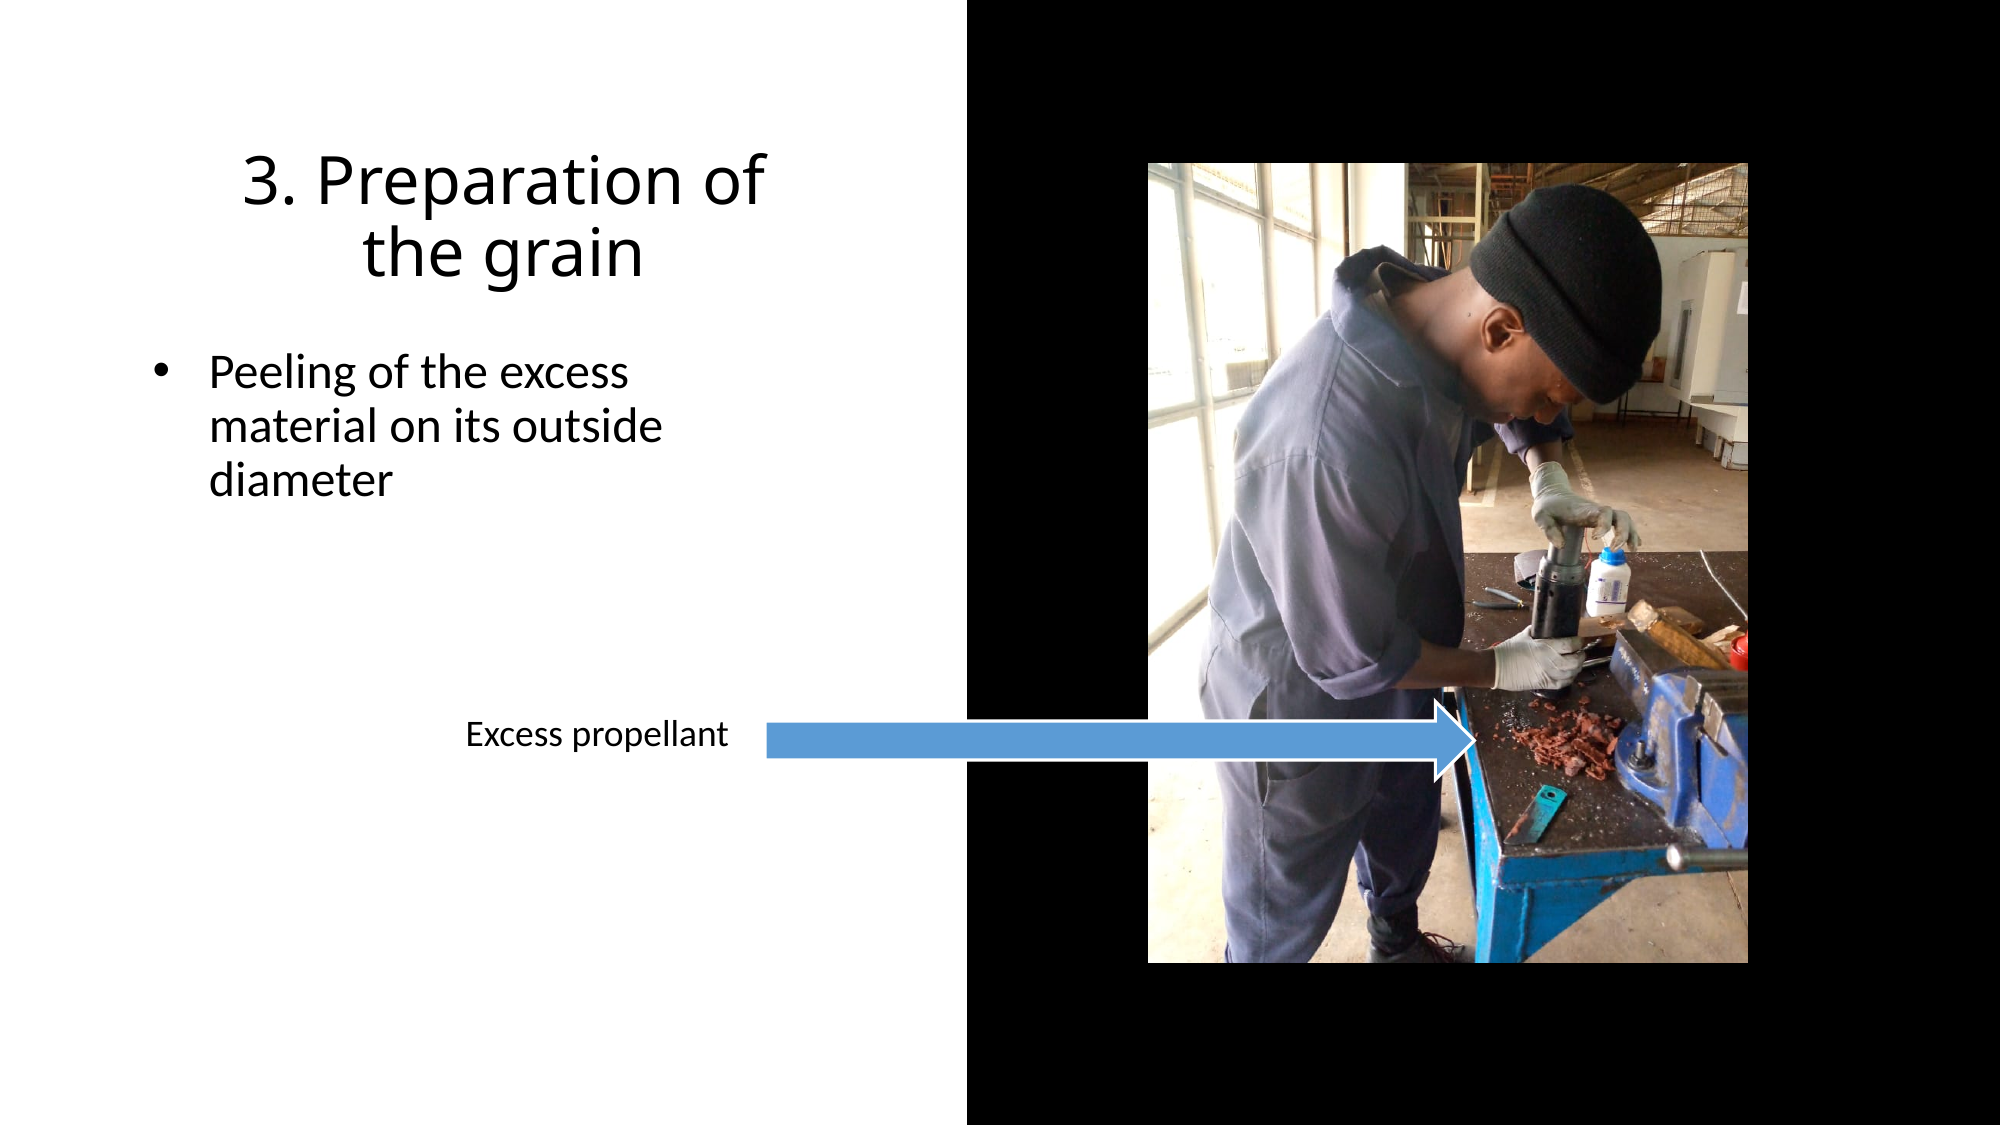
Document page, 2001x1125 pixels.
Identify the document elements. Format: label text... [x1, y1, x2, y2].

text_box Excess propellant [450, 701, 843, 762]
text_box [843, 719, 1148, 762]
text_box [967, 0, 2000, 1125]
list Peeling of the excess material on its outside diameter [137, 337, 783, 963]
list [1148, 163, 1748, 963]
title 3. Preparation of the grain [188, 99, 821, 299]
